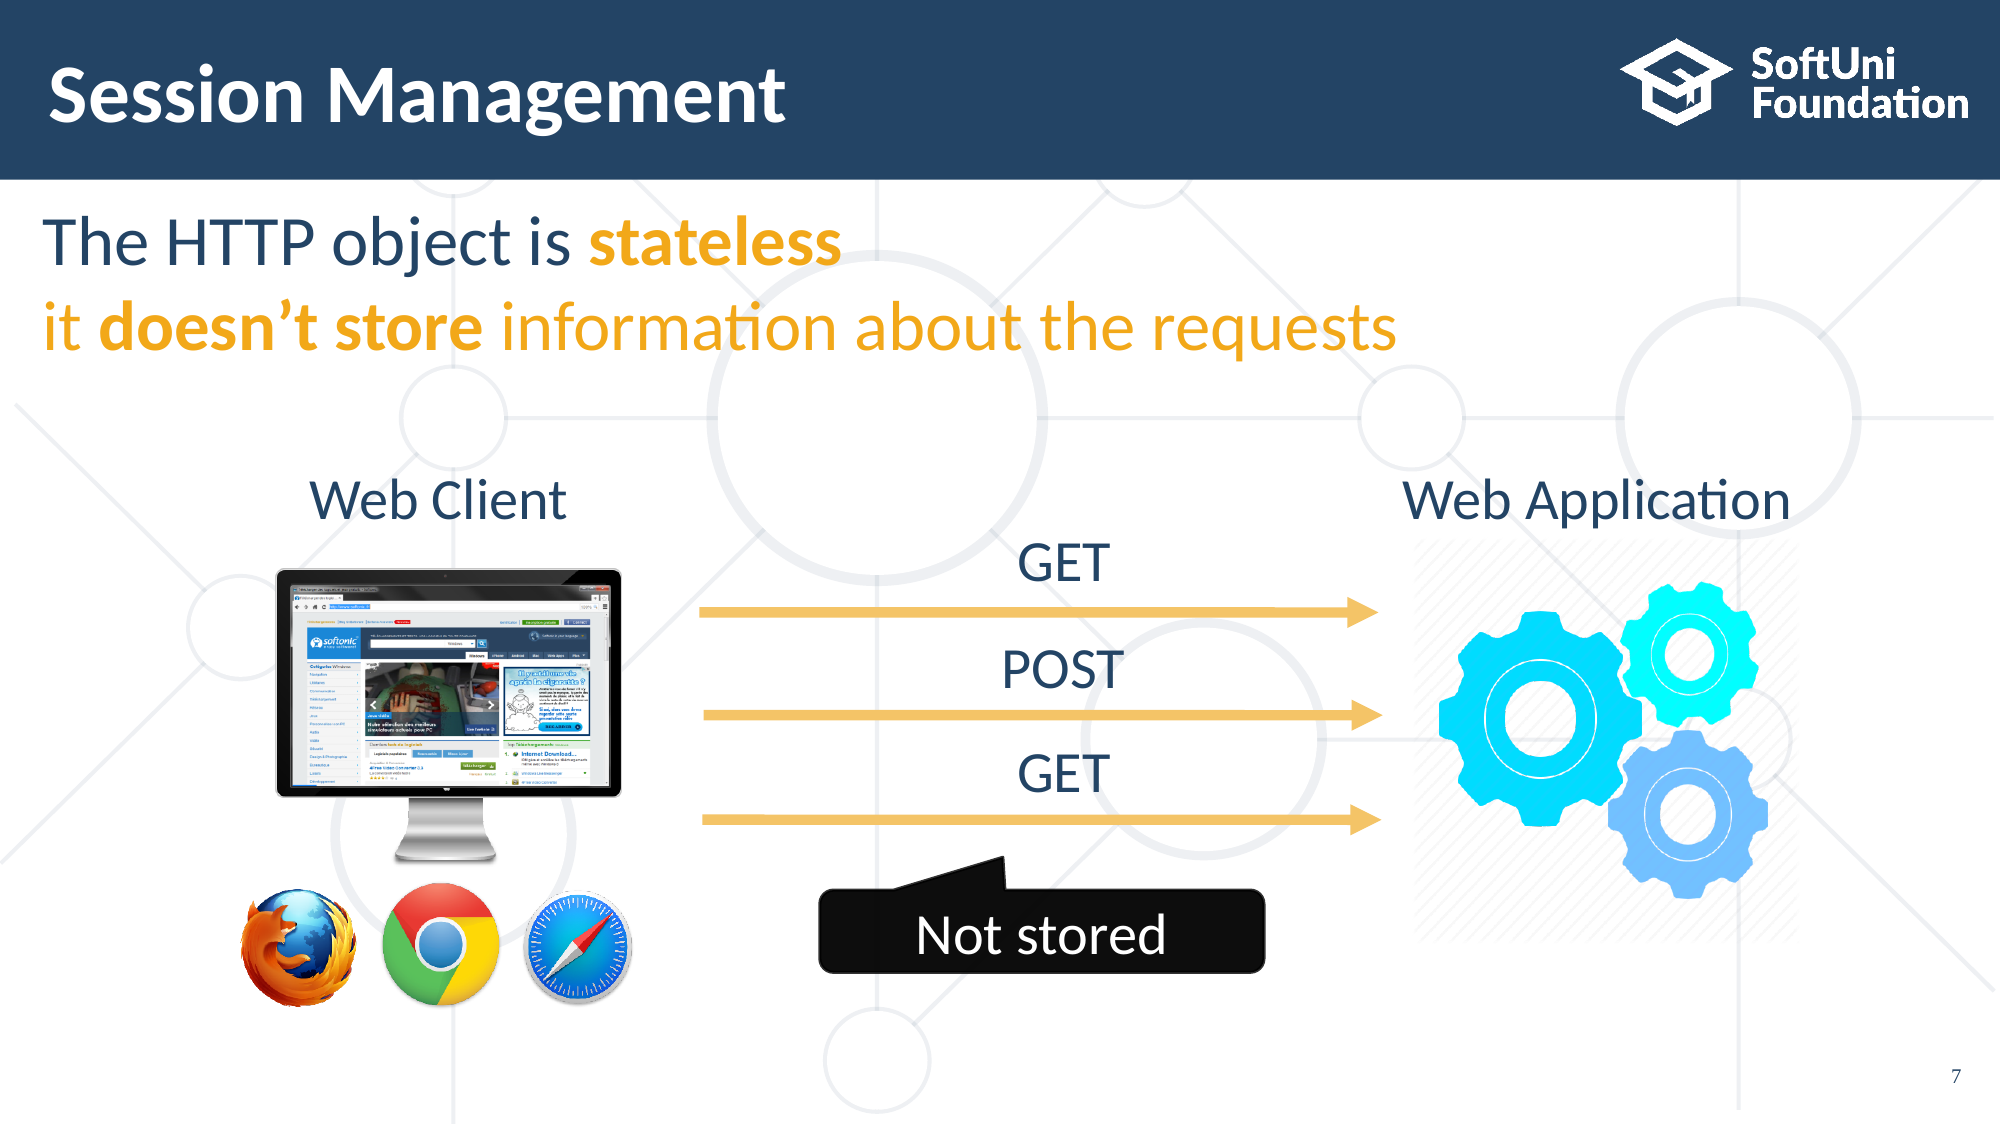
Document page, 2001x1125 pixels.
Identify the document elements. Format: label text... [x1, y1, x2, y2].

text_box 5 [1897, 1049, 1968, 1100]
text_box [237, 453, 1860, 1014]
text_box Session Management [31, 16, 1591, 162]
picture [1619, 38, 1968, 126]
text_box The HTTP object is stateless it doesn’t store information about the requests [24, 188, 2000, 1103]
